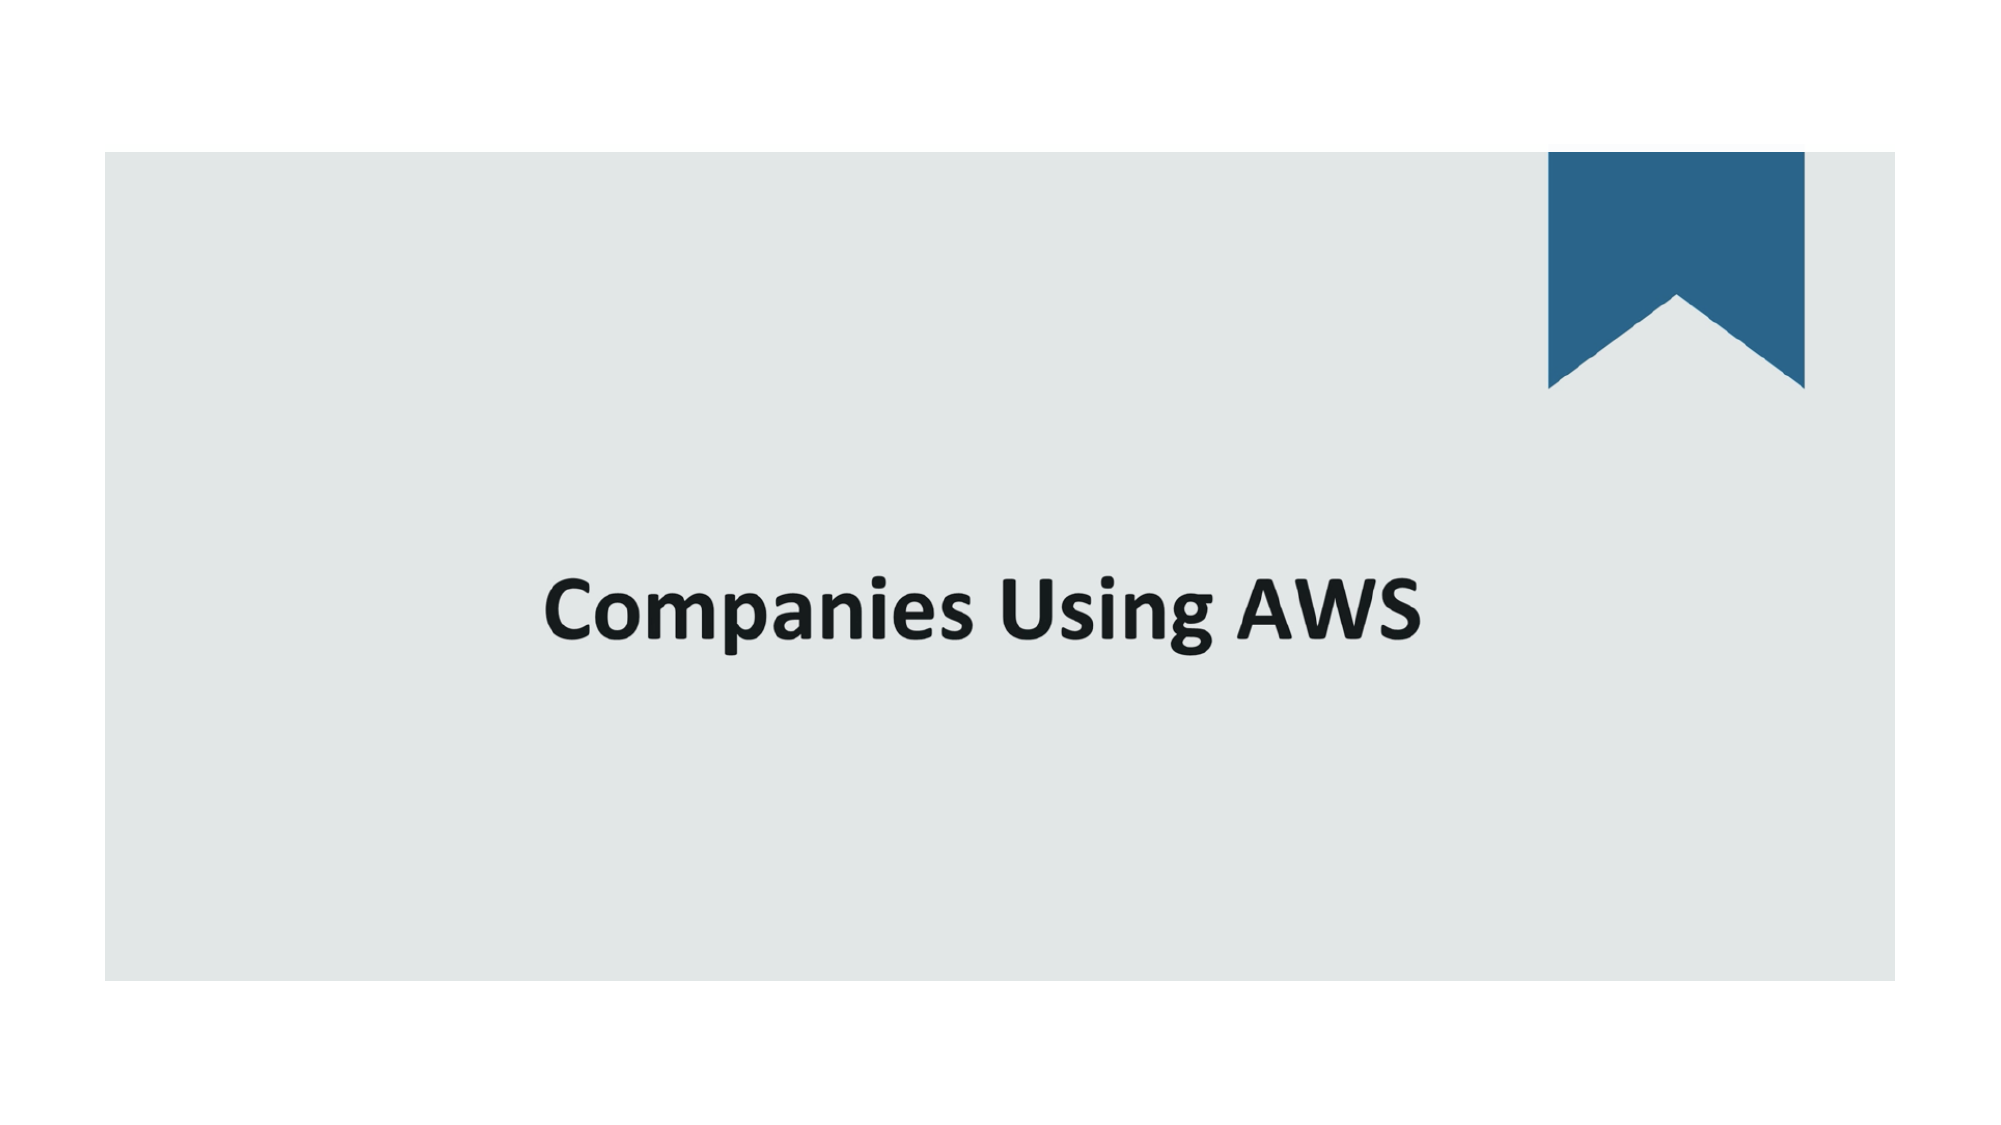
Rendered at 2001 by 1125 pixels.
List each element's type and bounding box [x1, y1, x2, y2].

list [105, 144, 1895, 981]
